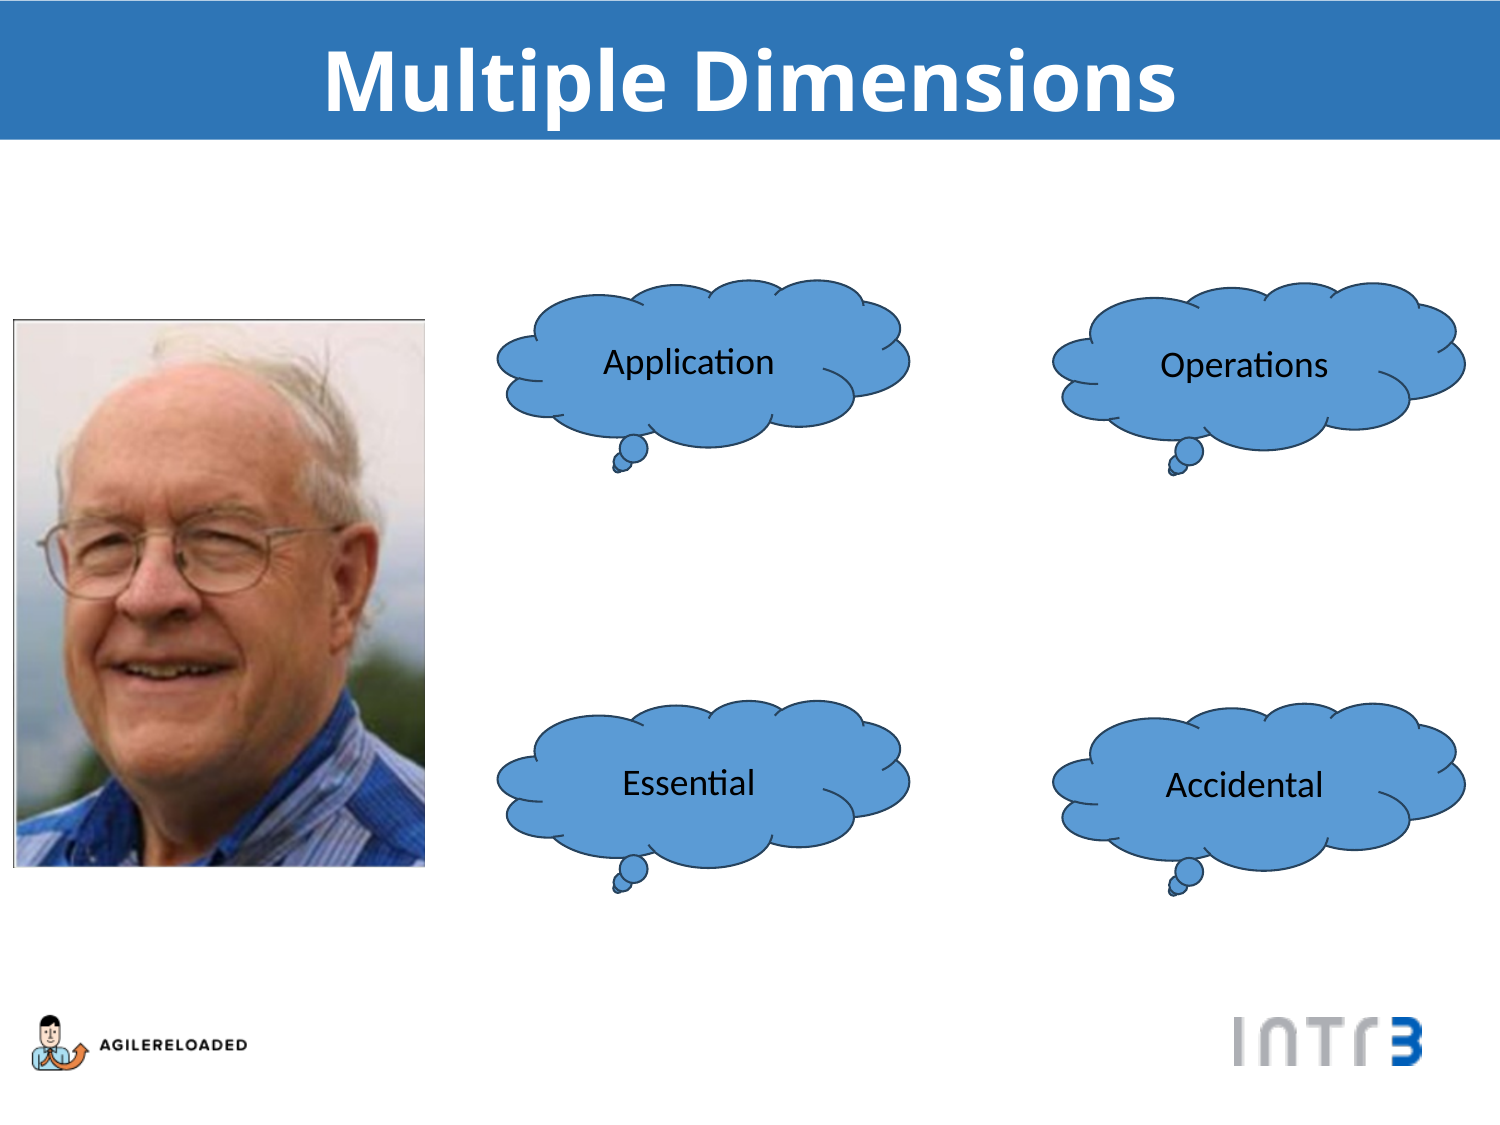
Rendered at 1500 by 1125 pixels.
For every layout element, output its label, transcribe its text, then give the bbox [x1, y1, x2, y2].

picture [22, 1005, 257, 1078]
text_box Operations [1052, 282, 1467, 477]
picture [1234, 1017, 1422, 1066]
text_box Application [496, 279, 911, 474]
picture [13, 319, 425, 868]
text_box Accidental [1052, 702, 1467, 897]
title Multiple Dimensions [0, 0, 1500, 140]
text_box Essential [496, 699, 911, 894]
